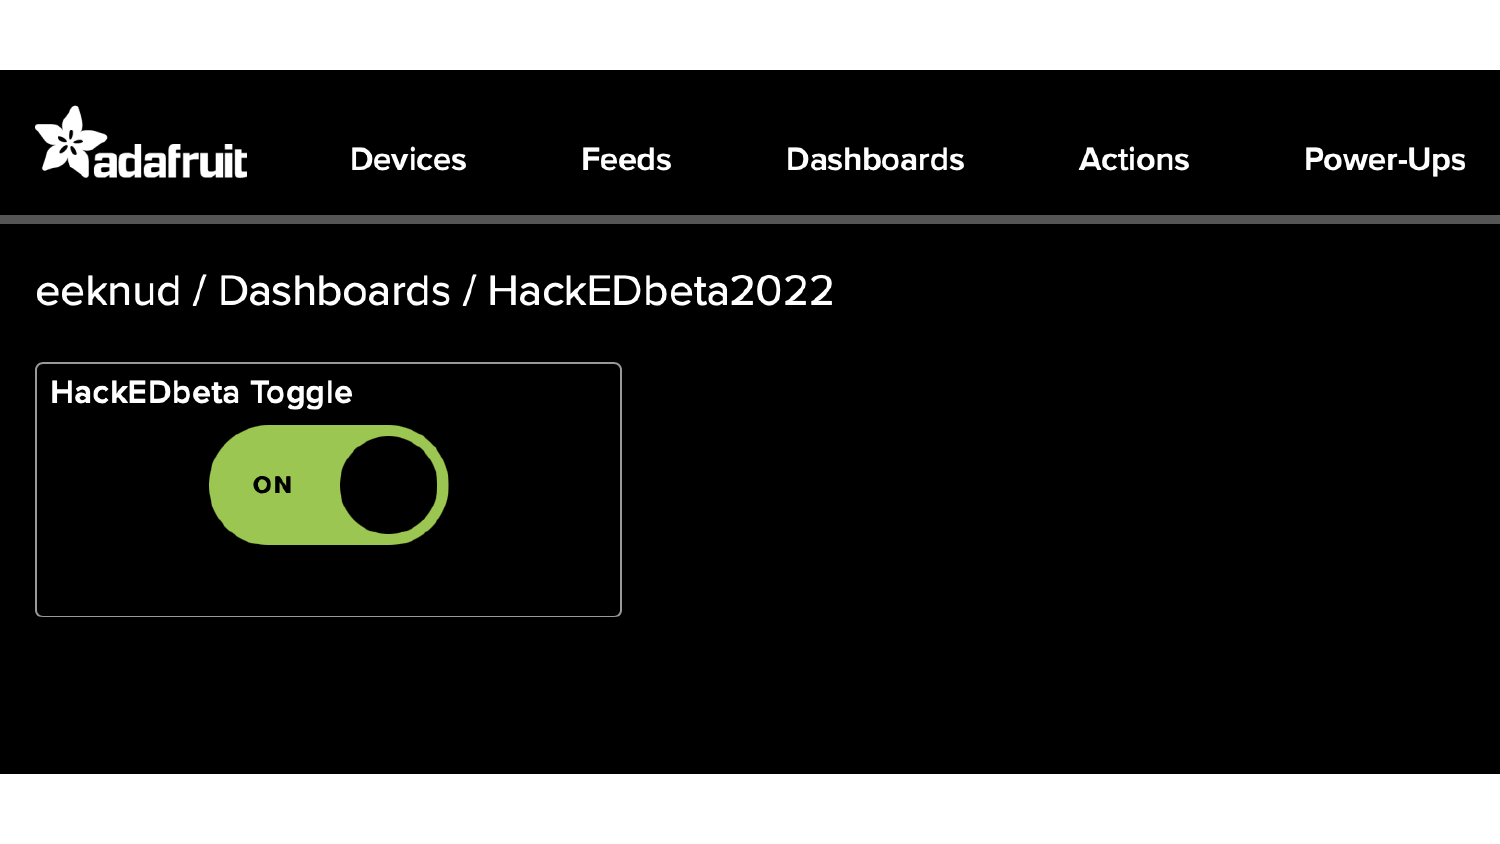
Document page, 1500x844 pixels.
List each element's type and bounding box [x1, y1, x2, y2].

picture [0, 70, 1500, 774]
